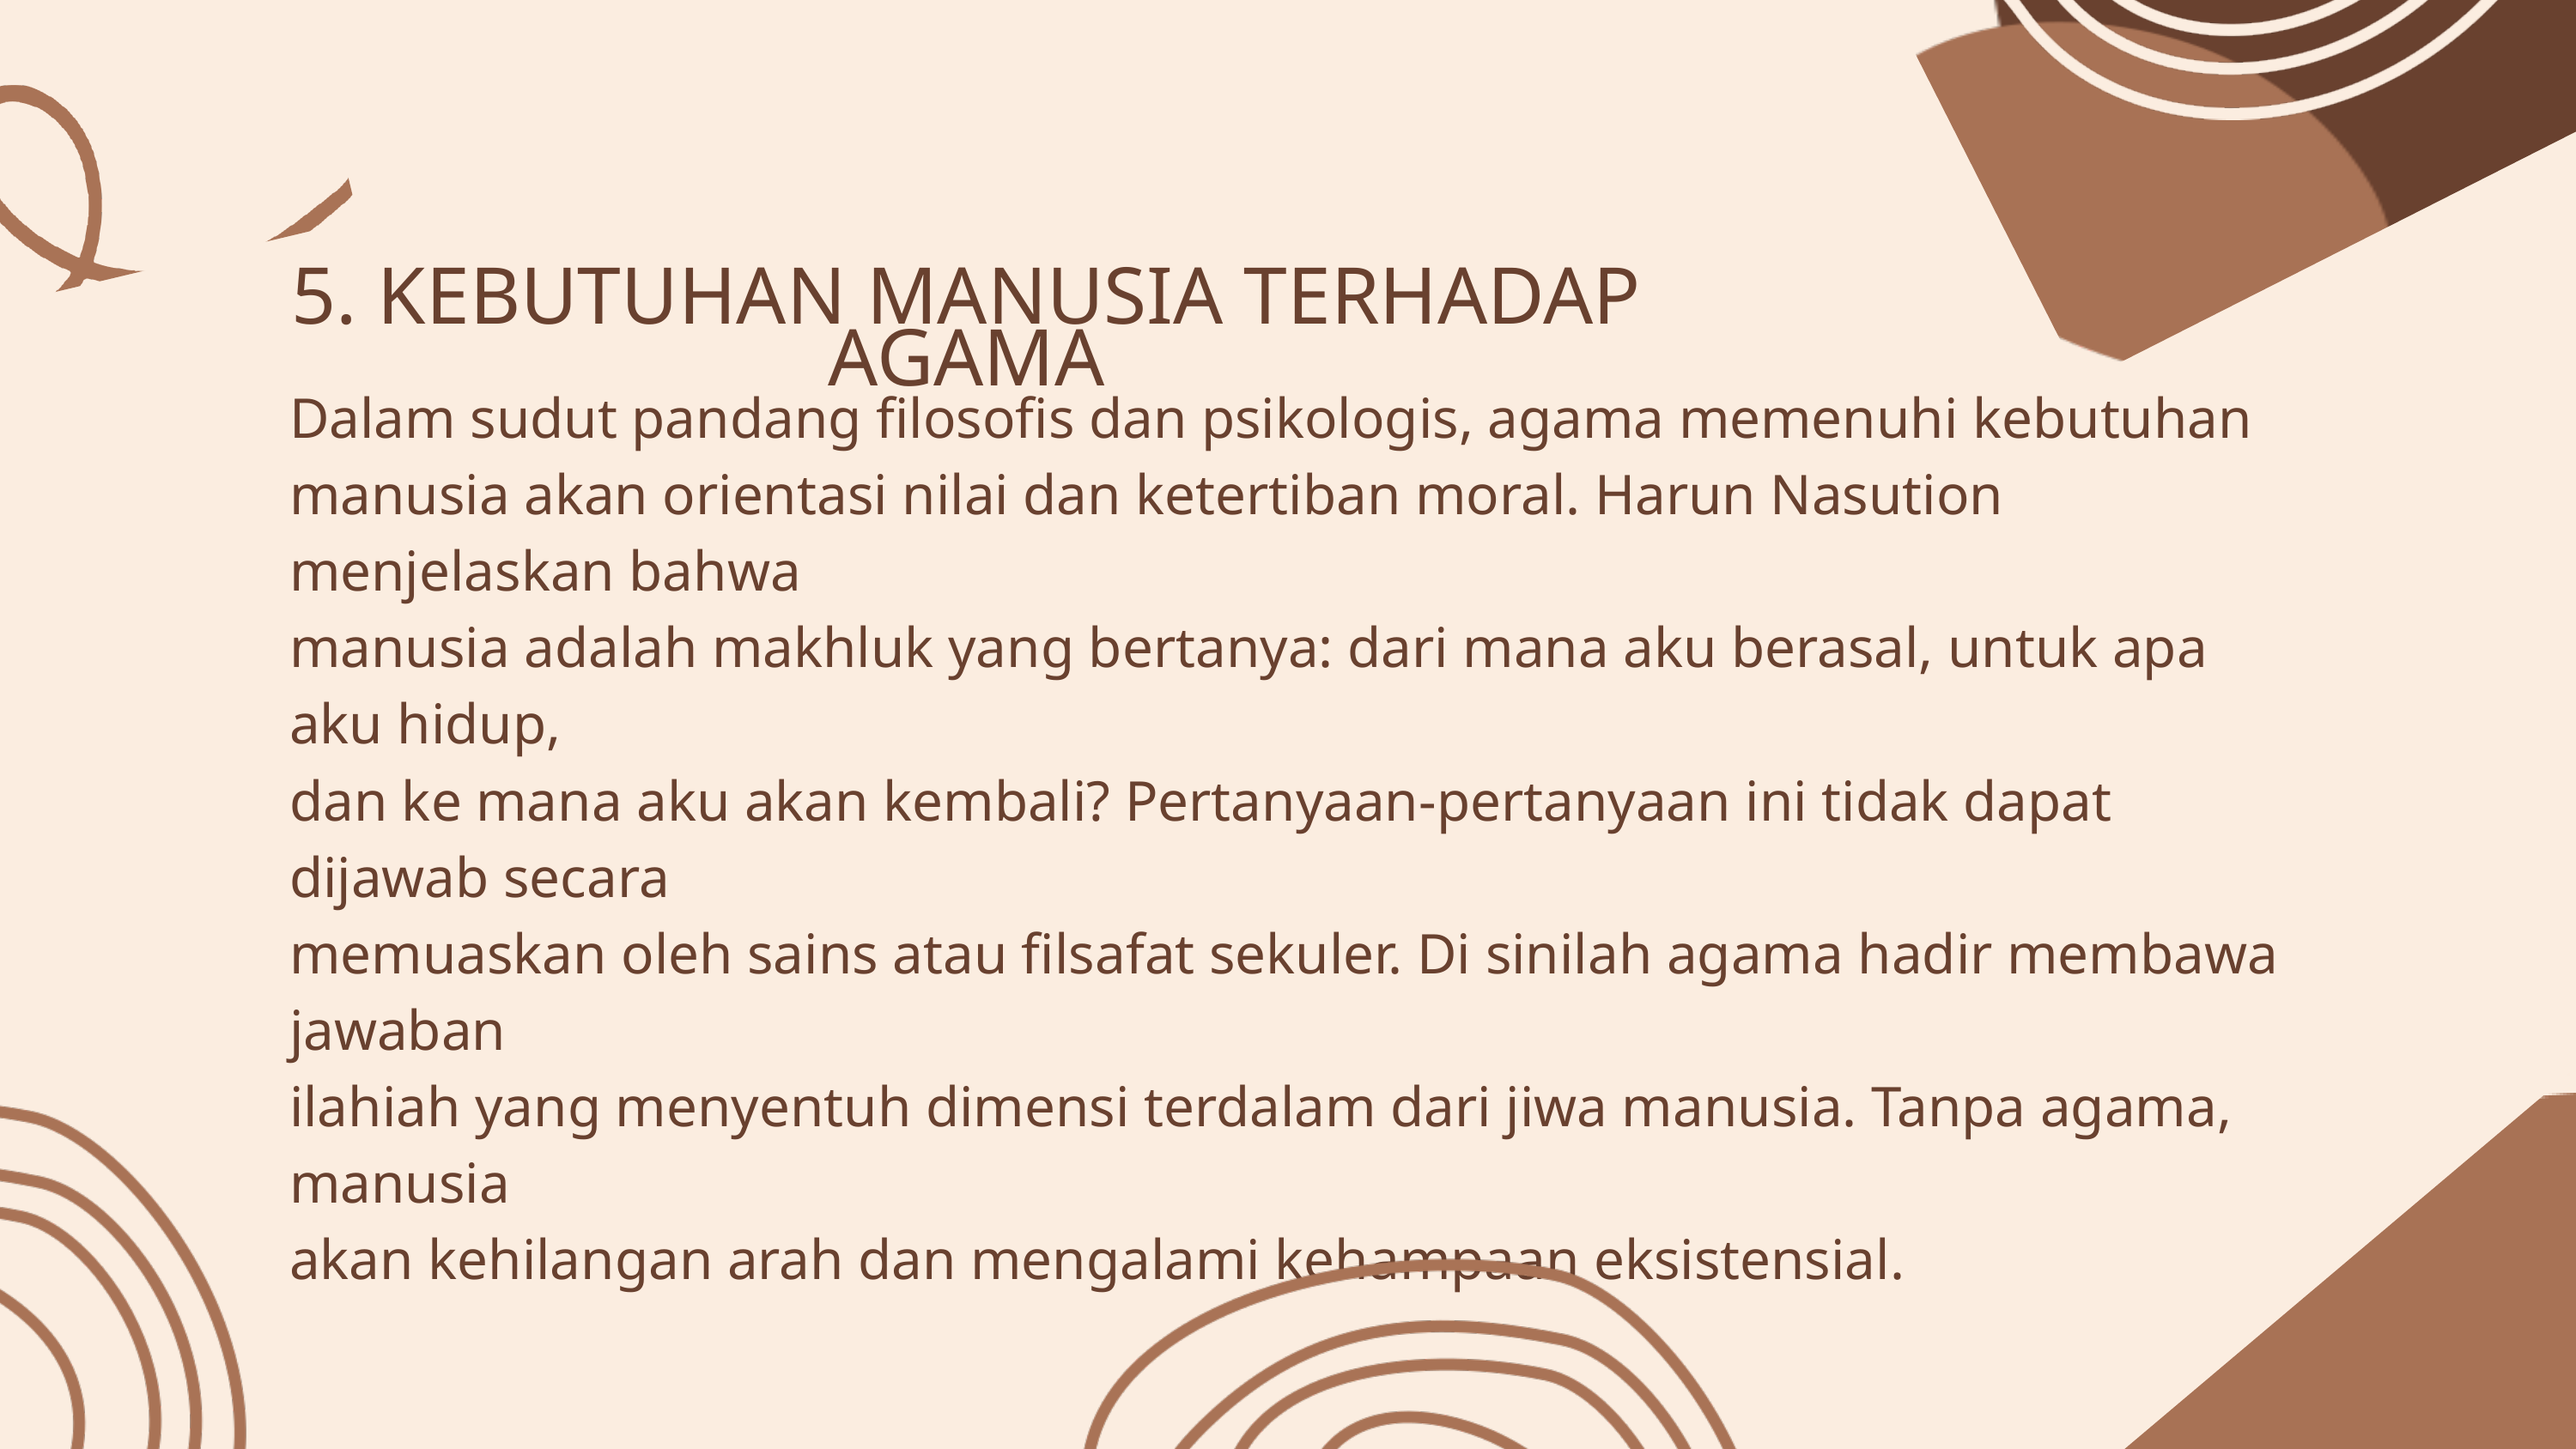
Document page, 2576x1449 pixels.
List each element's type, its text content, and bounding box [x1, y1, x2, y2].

text_box 5. KEBUTUHAN MANUSIA TERHADAP AGAMA [249, 277, 1685, 464]
text_box [1948, 120, 2576, 373]
text_box [0, 0, 359, 306]
text_box [1064, 1254, 1774, 1449]
text_box [1831, 0, 2576, 120]
text_box Dalam sudut pandang filosofis dan psikologis, agama memenuhi kebutuhan manusia akan orientasi nilai dan ketertiban moral. Harun Nasution menjelaskan bahwa manusia adalah makhluk yang bertanya: dari mana aku berasal, untuk apa aku hidup, dan ke mana aku akan kembali? Pertanyaan-pertanyaan ini tidak dapat dijawab secara memuaskan oleh sains atau filsafat sekuler. Di sinilah agama hadir membawa jawaban ilahiah yang menyentuh dimensi terdalam dari jiwa manusia. Tanpa agama, manusia akan kehilangan arah dan mengalami kehampaan eksistensial. [289, 373, 2287, 1367]
text_box [2124, 1068, 2576, 1449]
text_box [0, 1096, 250, 1449]
